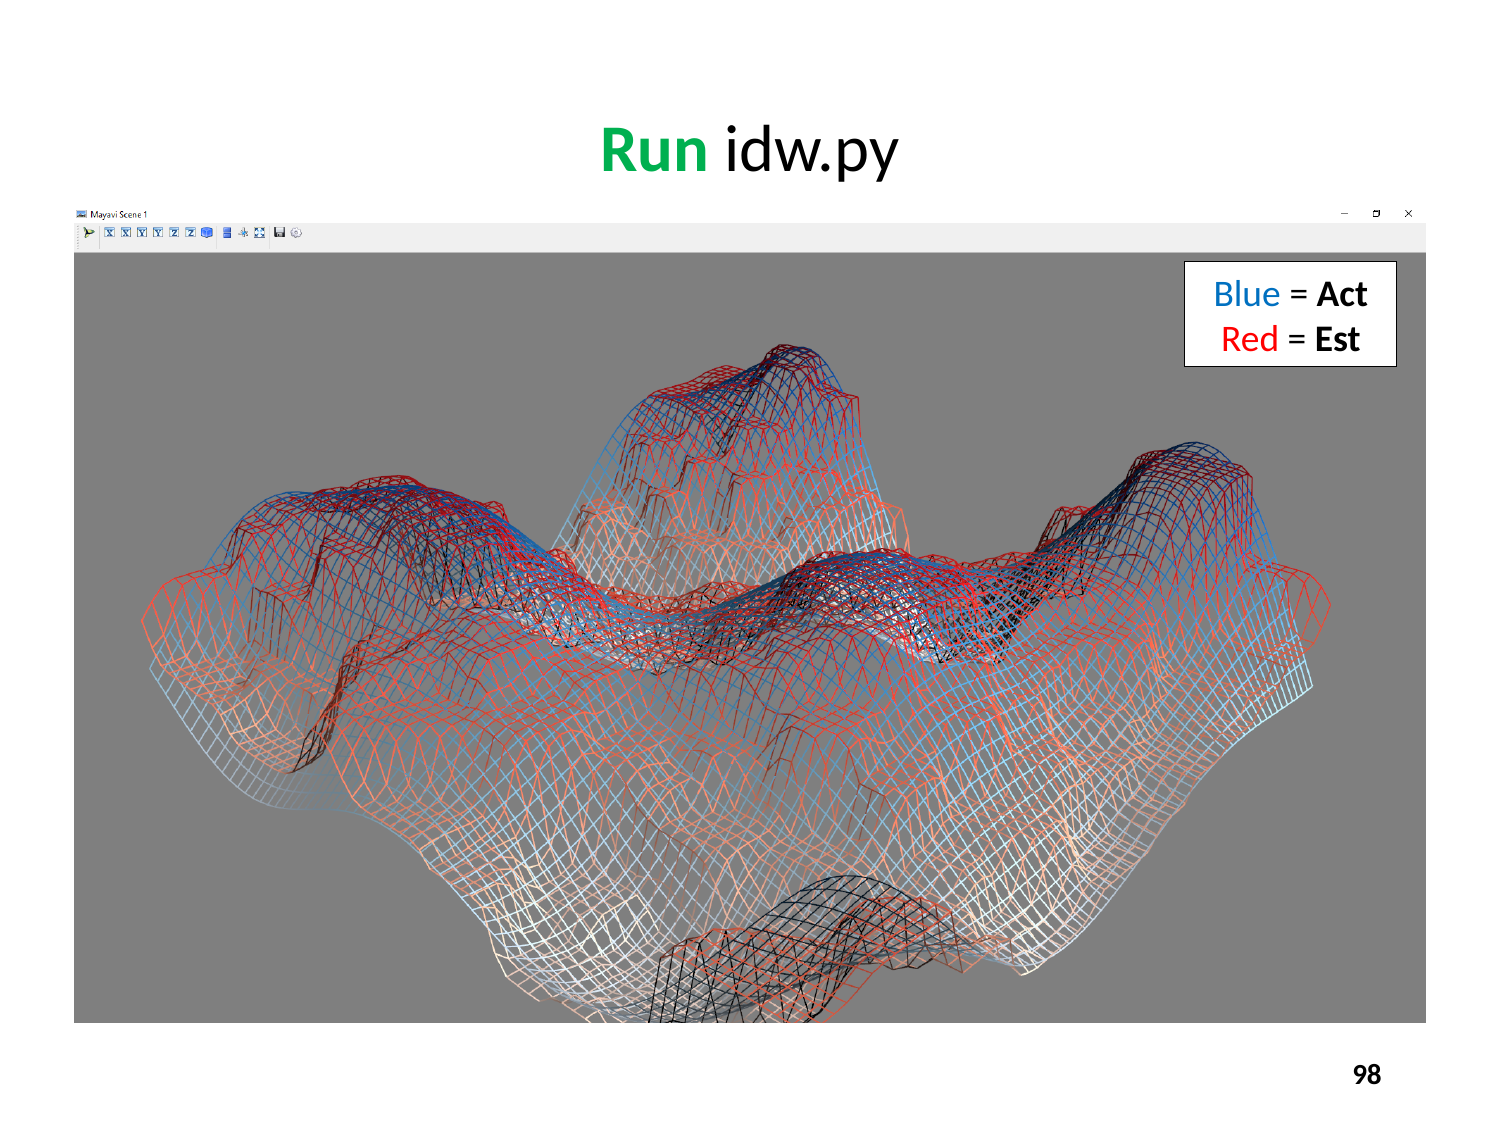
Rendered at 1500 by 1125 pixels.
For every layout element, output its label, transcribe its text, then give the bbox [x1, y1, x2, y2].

picture [74, 206, 1426, 1023]
slide_number 98 [1059, 1042, 1397, 1103]
title Run idw.py [103, 59, 1397, 206]
